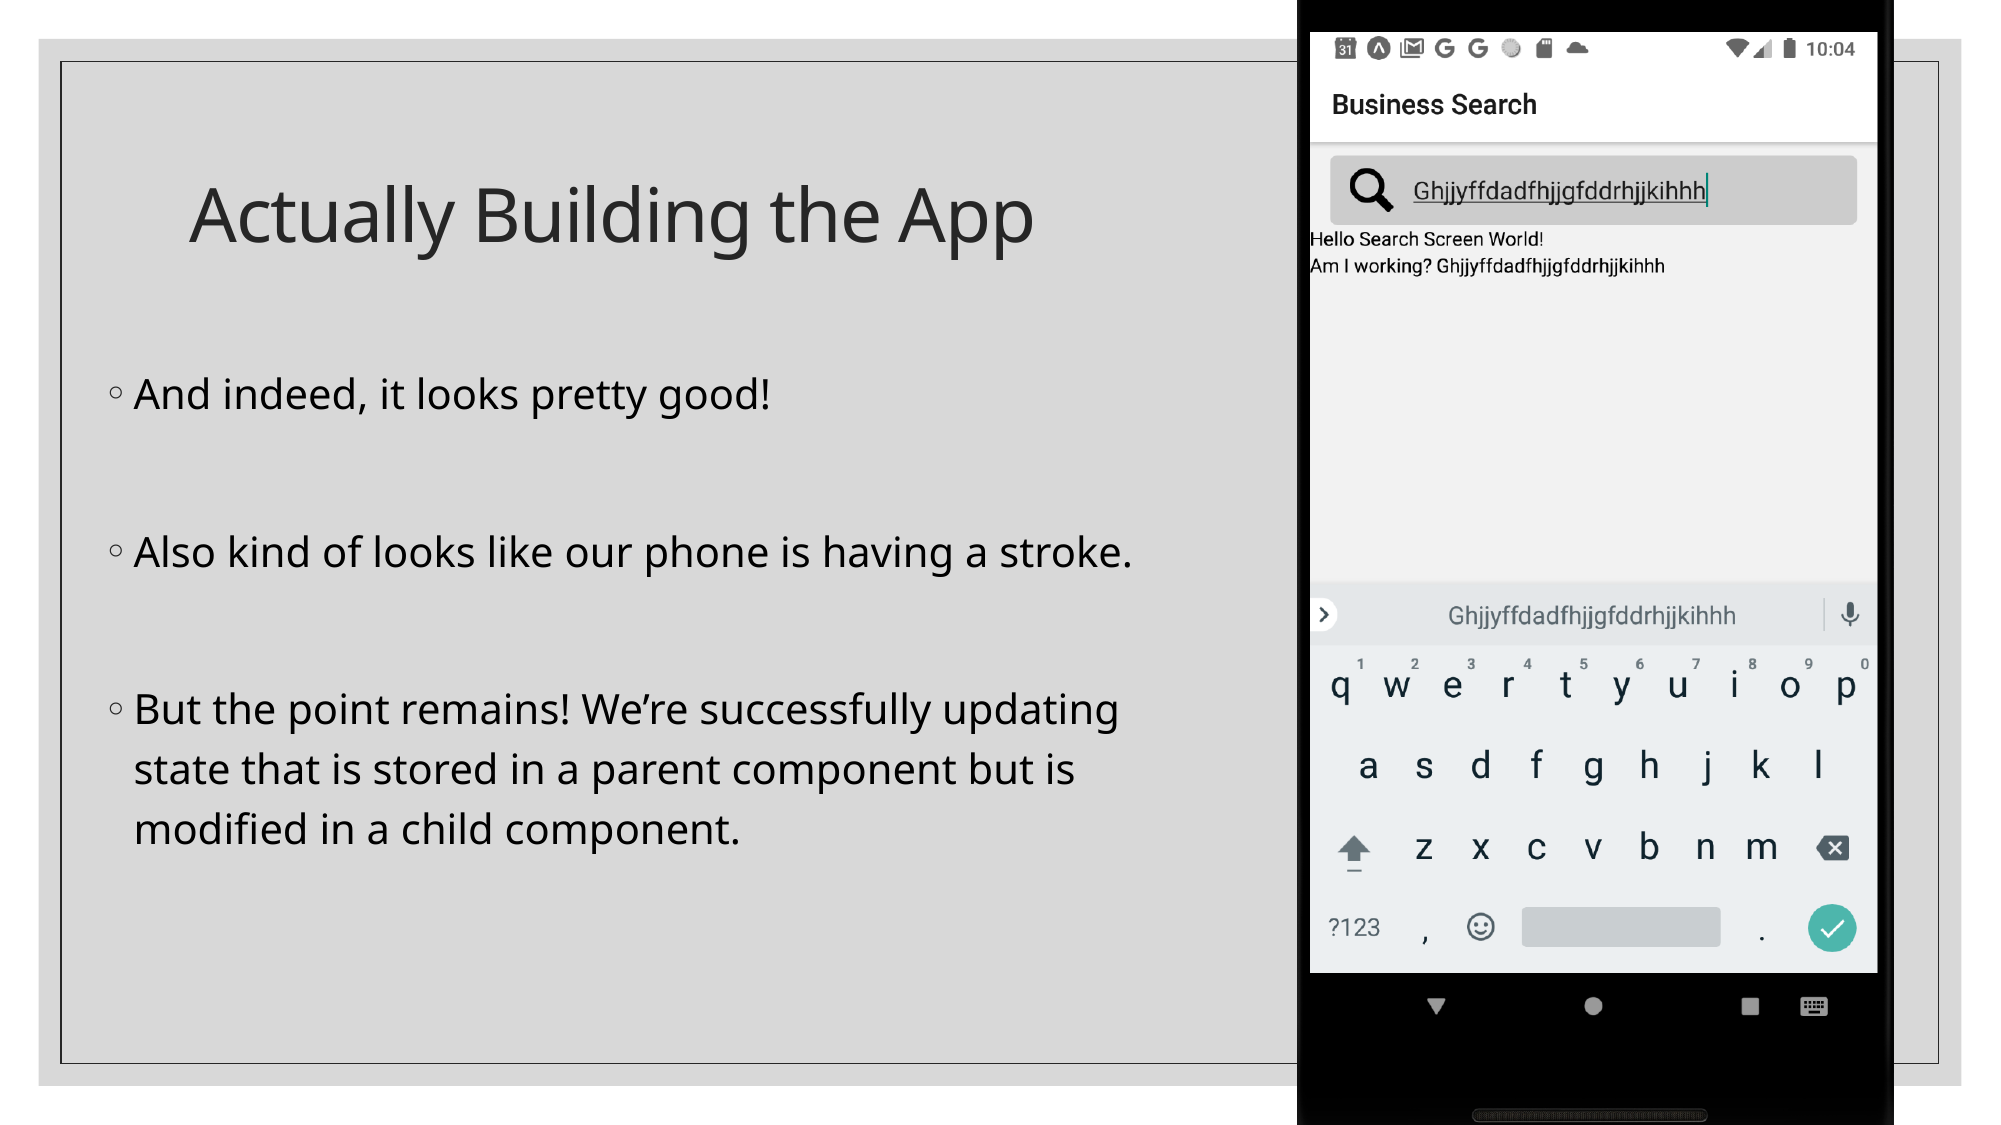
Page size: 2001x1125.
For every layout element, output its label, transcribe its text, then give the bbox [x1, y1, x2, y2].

list And indeed, it looks pretty good! Also kind of looks like our phone is having a stroke. But the point remains! We’re successfully updating state that is stored in a parent component but is modified in a child component. [88, 350, 1179, 1125]
title Actually Building the App [174, 105, 1292, 331]
picture [1297, 0, 1894, 1125]
